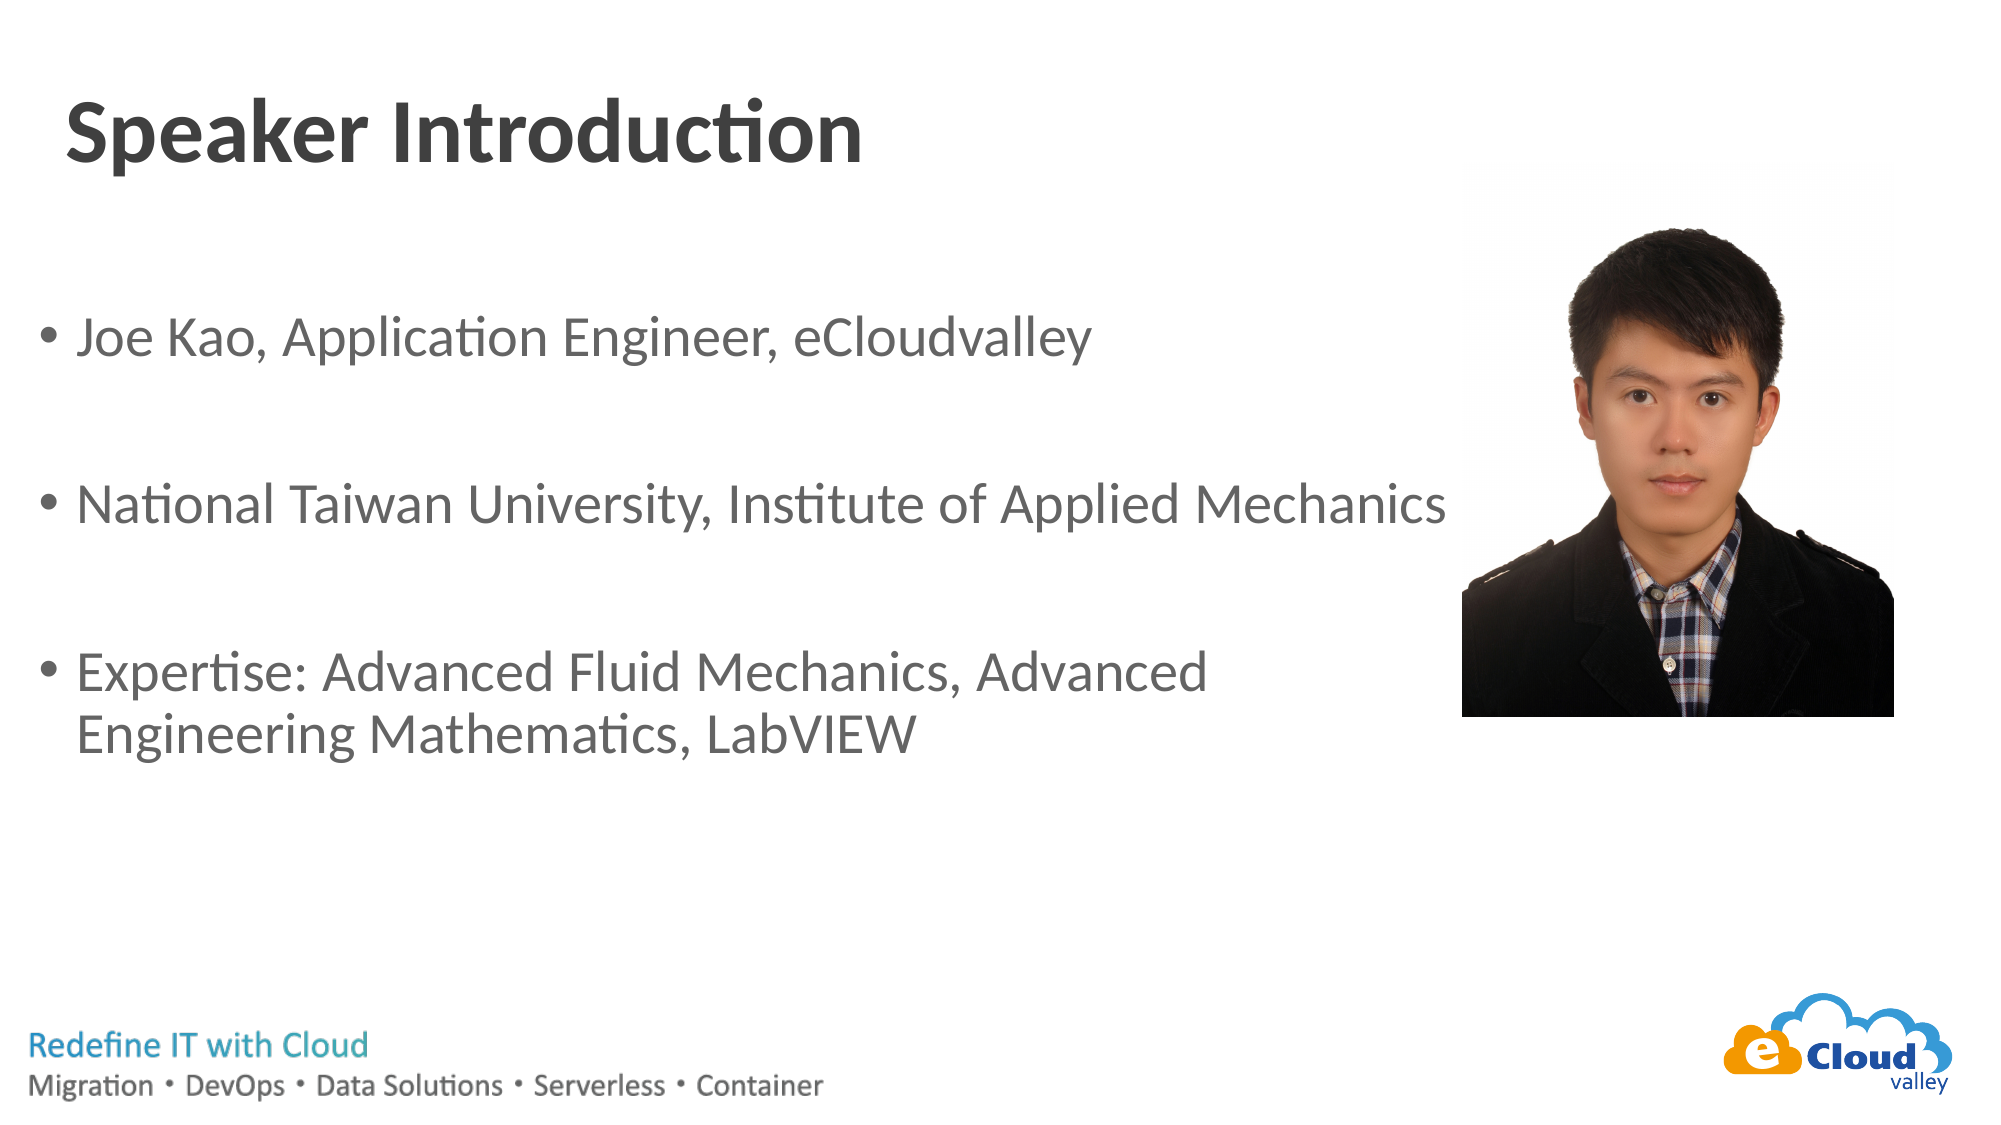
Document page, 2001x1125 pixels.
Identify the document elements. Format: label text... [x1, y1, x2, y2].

picture [1462, 162, 1894, 717]
list Joe Kao, Application Engineer, eCloudvalley National Taiwan University, Institute of Applied Mechanics Expertise: Advanced Fluid Mechanics, Advanced Engineering Mathematics, LabVIEW [23, 298, 1490, 926]
picture [11, 1012, 837, 1118]
title Speaker Introduction [50, 23, 1941, 242]
picture [1688, 961, 1987, 1124]
